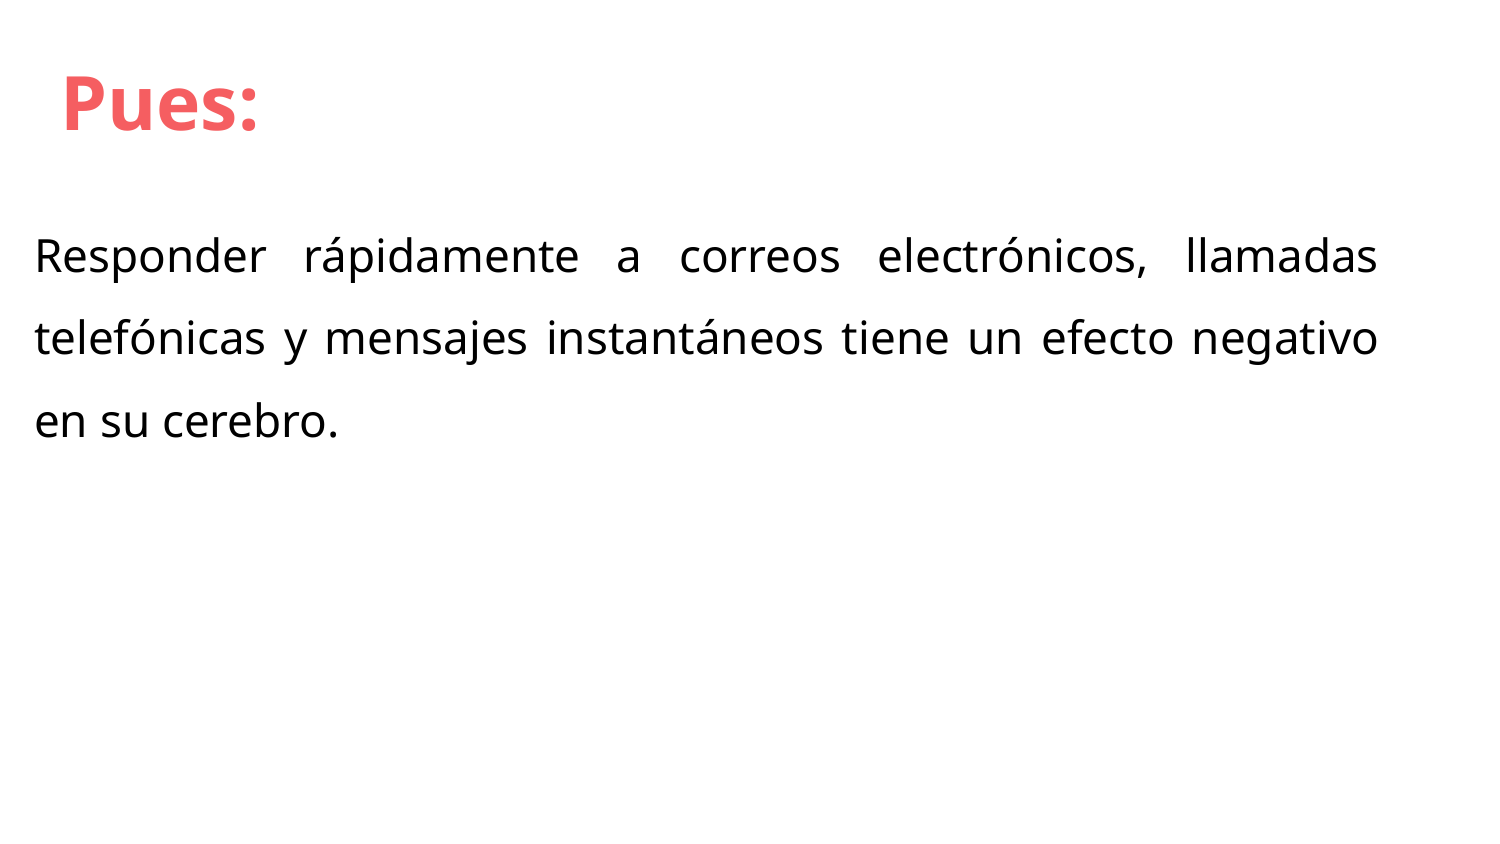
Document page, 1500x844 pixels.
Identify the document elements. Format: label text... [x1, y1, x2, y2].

text_box Pues: [45, 40, 1500, 221]
text_box Responder rápidamente a correos electrónicos, llamadas telefónicas y mensajes instantáneos tiene un efecto negativo en su cerebro. [19, 183, 1395, 328]
text_box [19, 378, 1407, 523]
